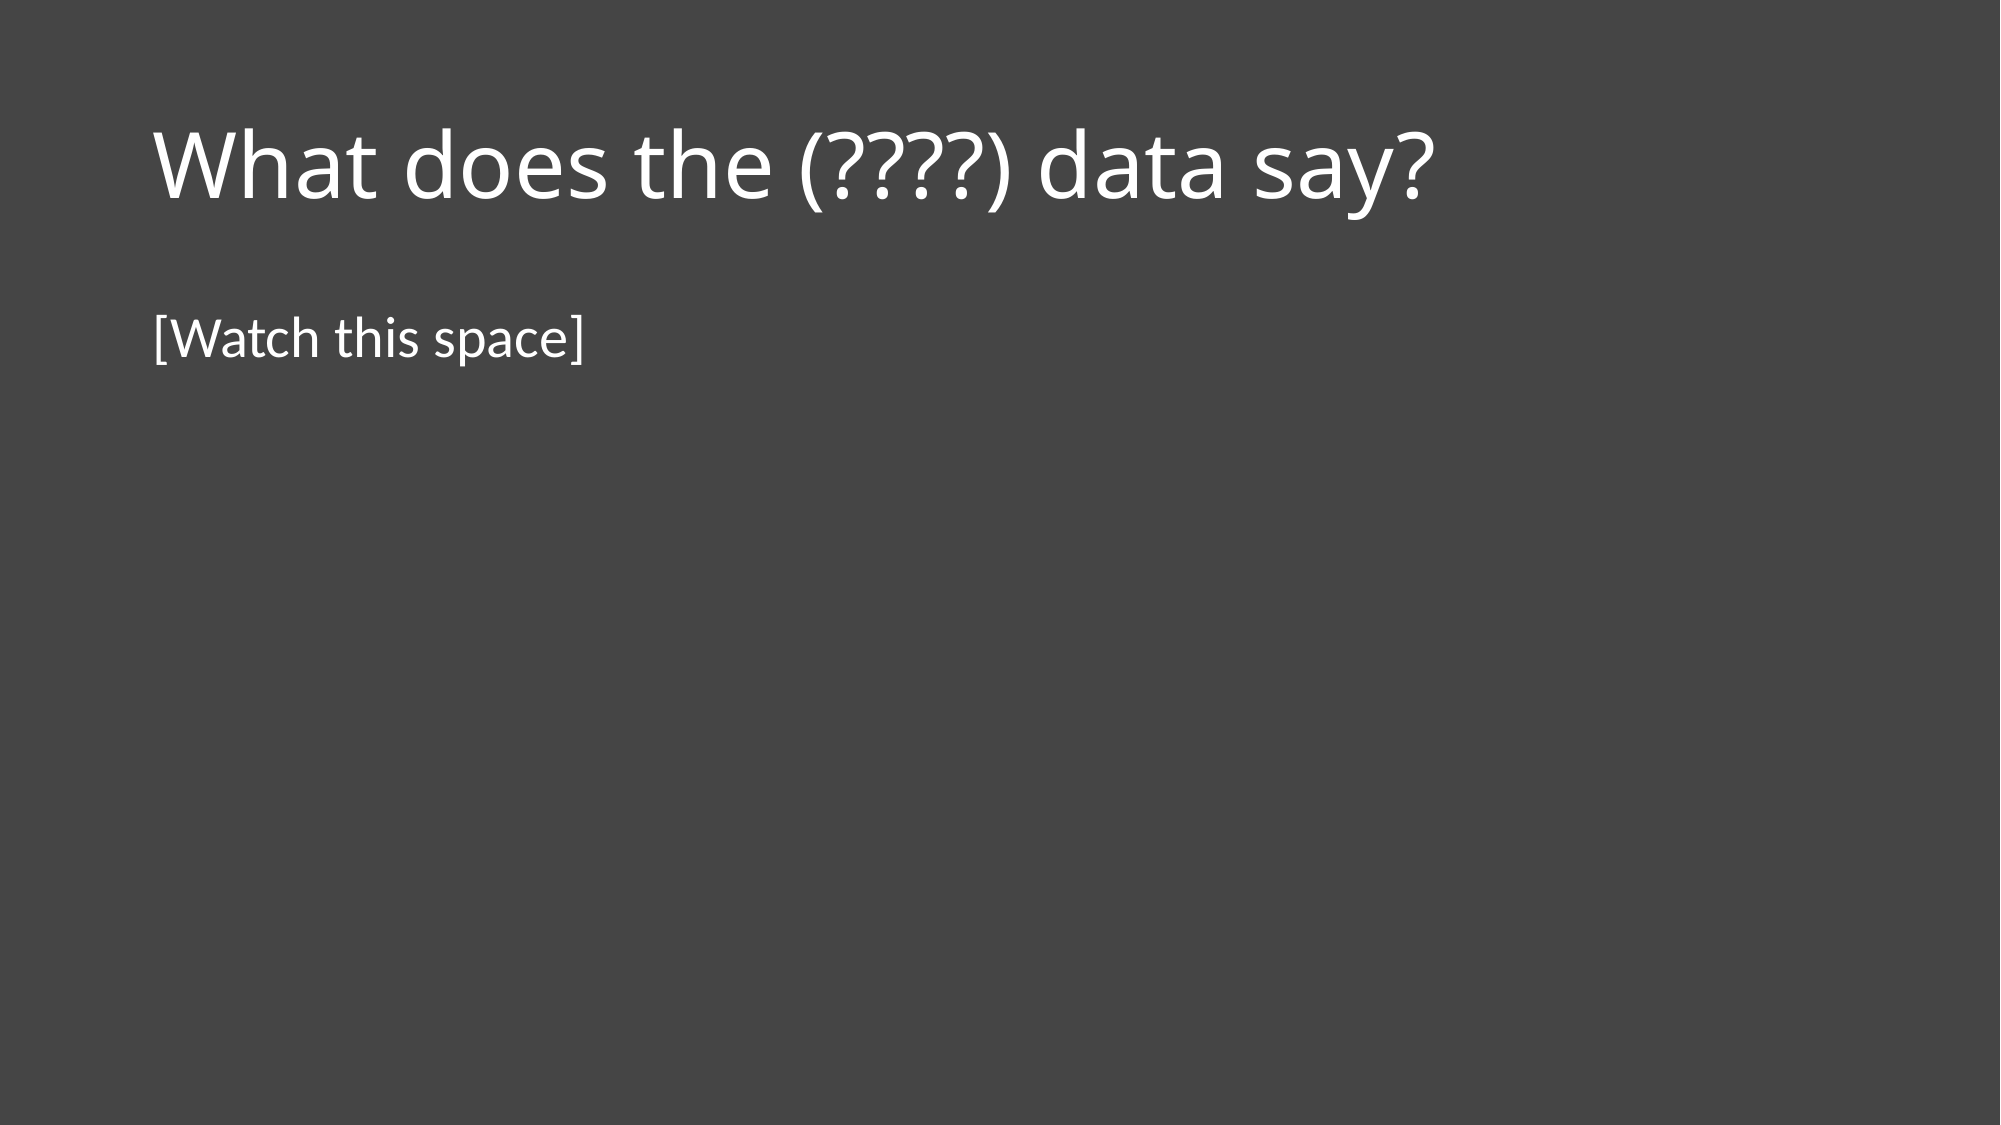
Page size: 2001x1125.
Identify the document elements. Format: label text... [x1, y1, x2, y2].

list [Watch this space] [137, 299, 1863, 1014]
title What does the (????) data say? [137, 59, 1863, 278]
